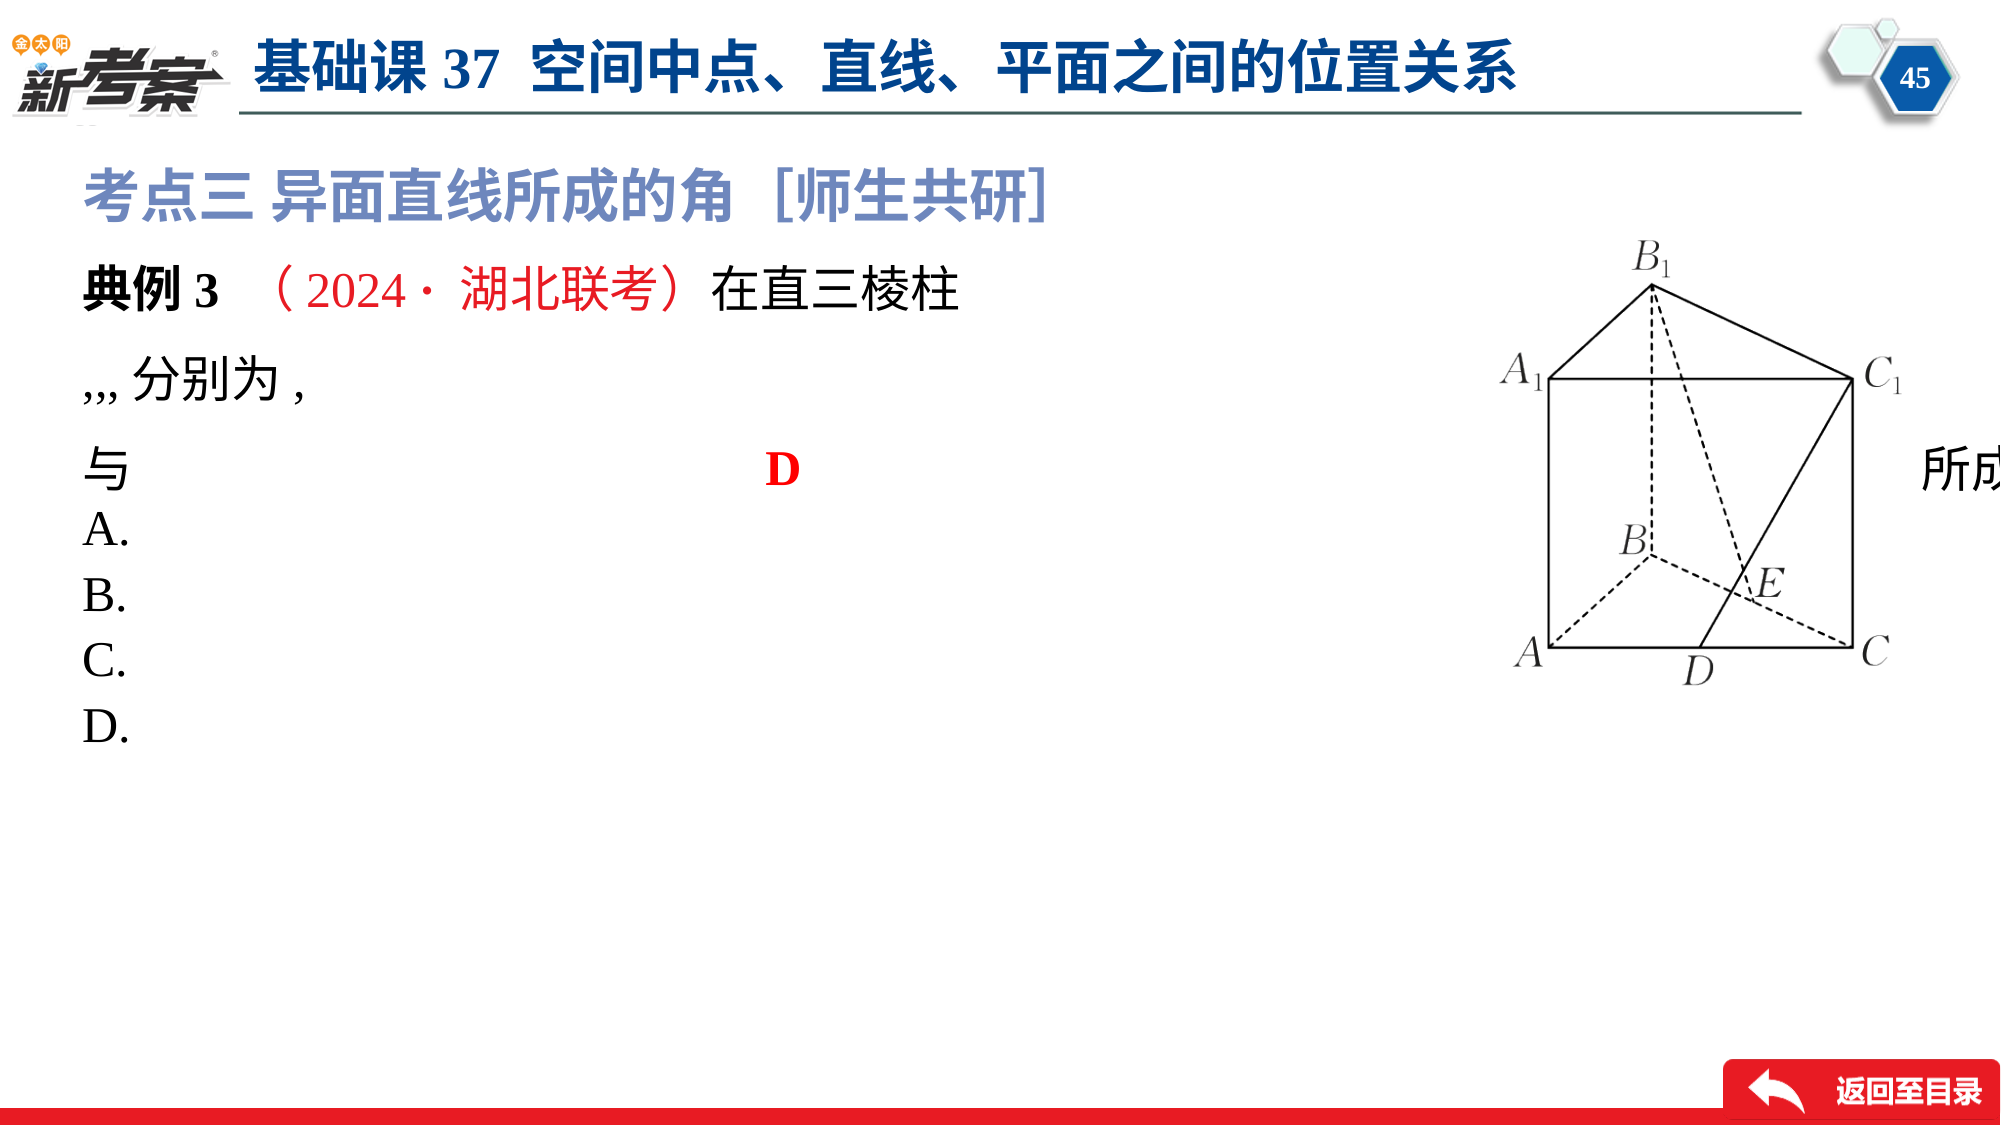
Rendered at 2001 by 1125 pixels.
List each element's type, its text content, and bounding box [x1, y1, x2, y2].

text_box D [747, 407, 820, 487]
picture [0, 0, 2001, 1125]
text_box 考点三 异面直线所成的角［师生共研］ [82, 123, 1917, 288]
